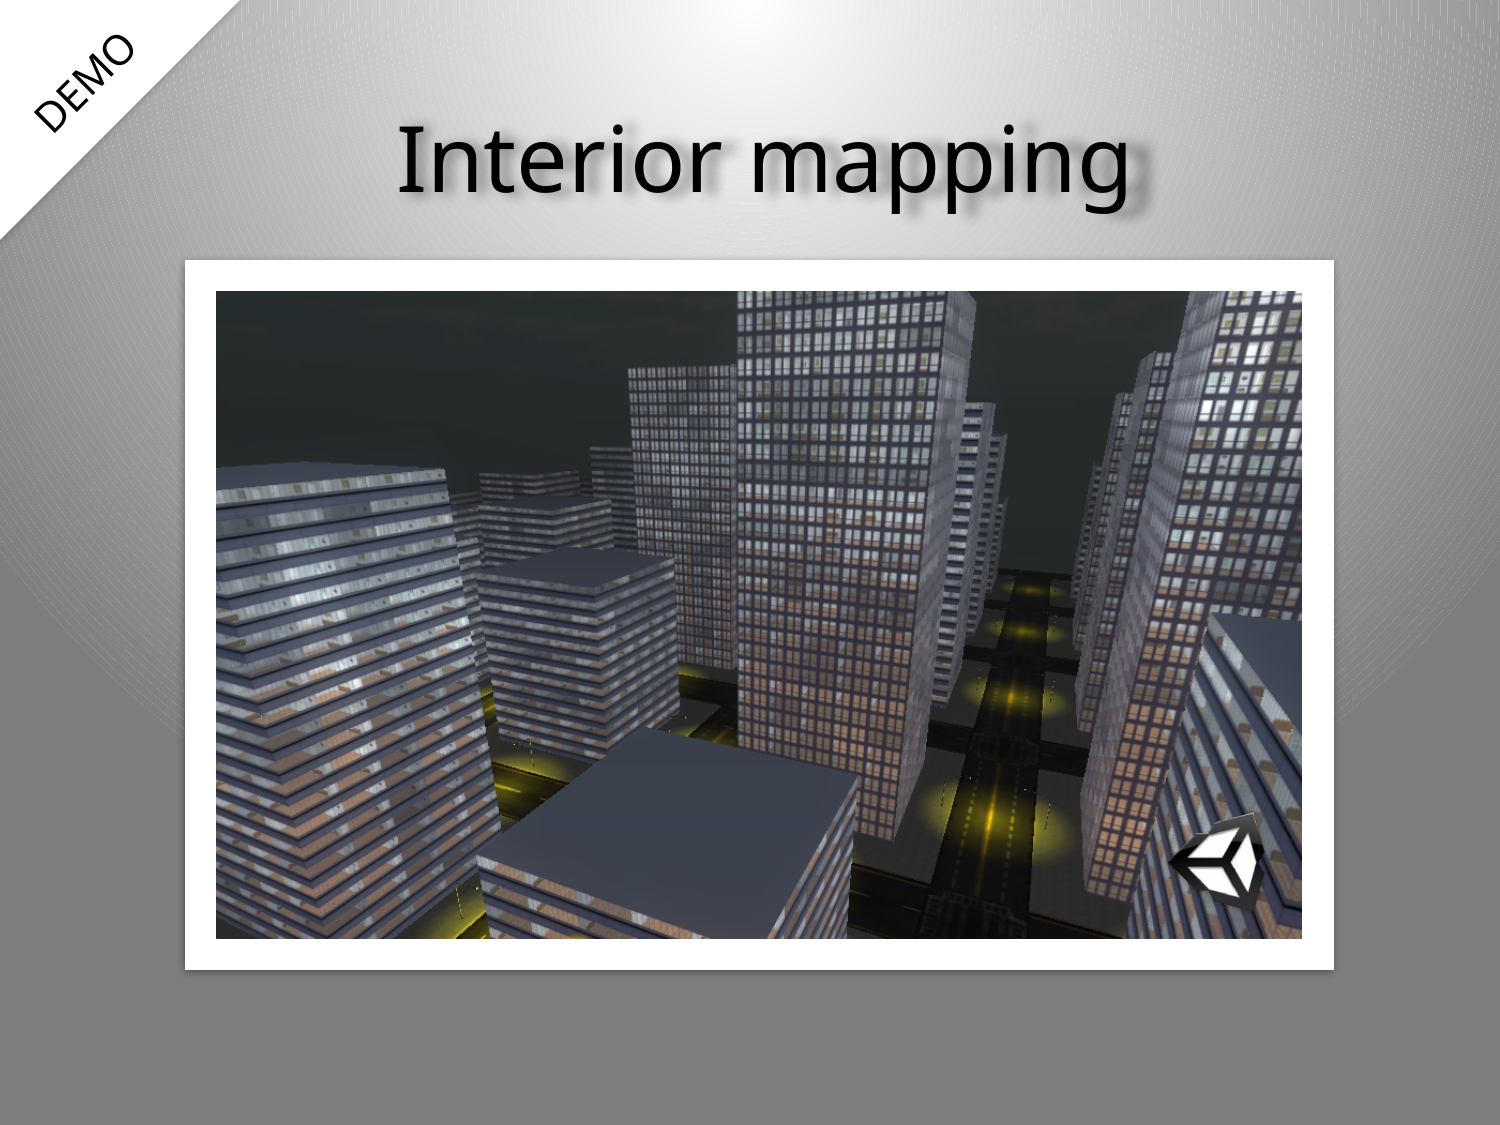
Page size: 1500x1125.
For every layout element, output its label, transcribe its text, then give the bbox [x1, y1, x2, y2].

title Interior mapping [90, 62, 1441, 250]
picture [215, 290, 1303, 940]
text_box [0, 0, 243, 241]
